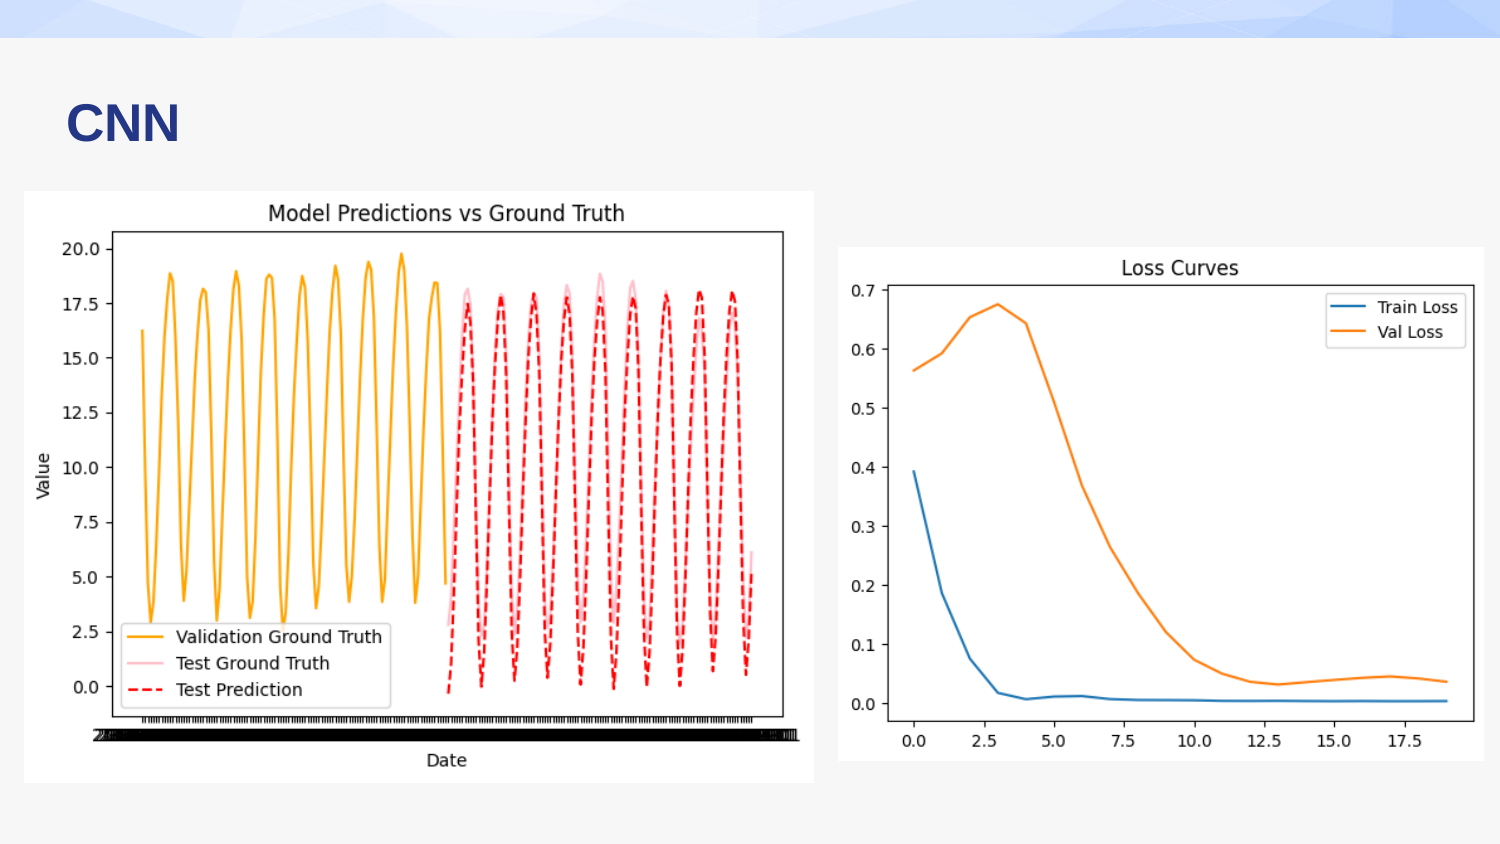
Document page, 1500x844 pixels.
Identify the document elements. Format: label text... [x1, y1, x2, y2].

picture [24, 191, 815, 783]
title CNN [51, 72, 1449, 167]
picture [838, 247, 1484, 761]
picture [0, 0, 1500, 38]
